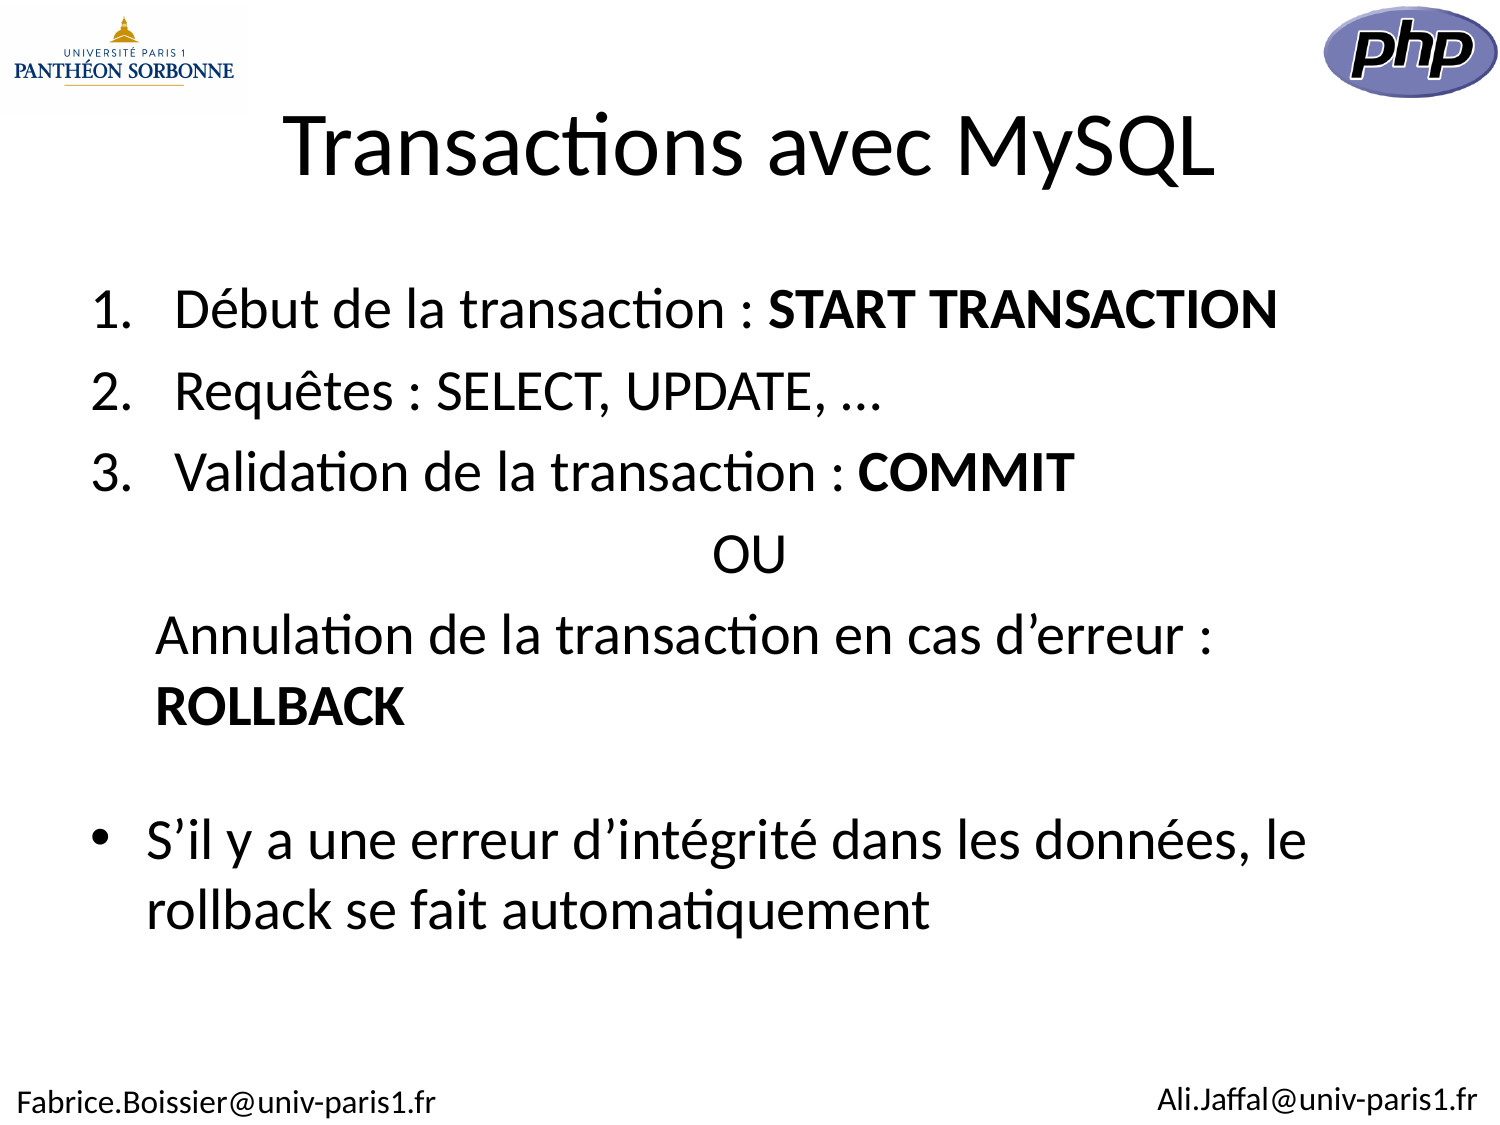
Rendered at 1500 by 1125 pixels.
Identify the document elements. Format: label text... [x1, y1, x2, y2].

picture [1321, 0, 1500, 119]
list Début de la transaction : START TRANSACTION Requêtes : SELECT, UPDATE, … Validation de la transaction : COMMIT OU Annulation de la transaction en cas d’erreur : ROLLBACK S’il y a une erreur d’intégrité dans les données, le rollback se fait automatiquement [75, 262, 1425, 1005]
title Transactions avec MySQL [75, 45, 1425, 233]
picture [0, 2, 248, 114]
